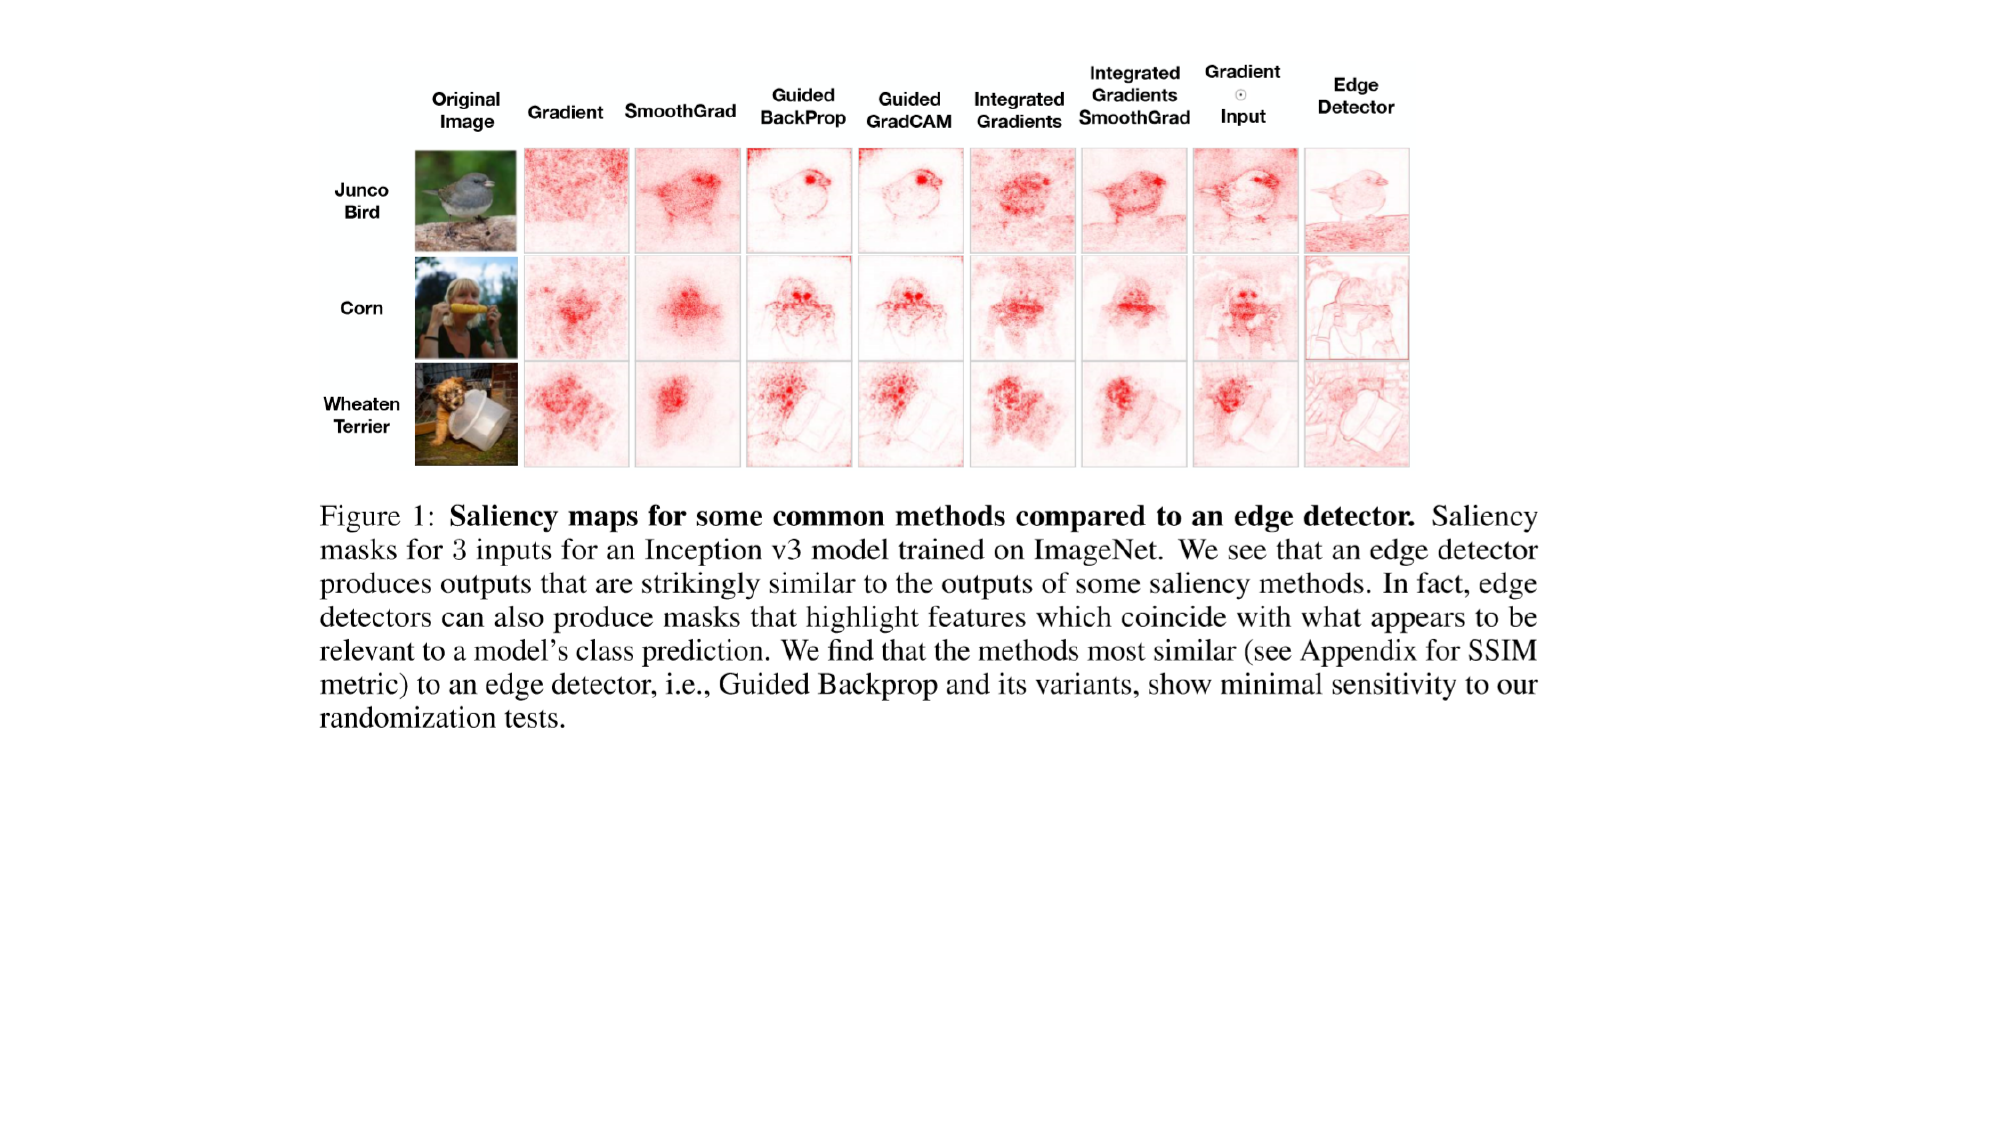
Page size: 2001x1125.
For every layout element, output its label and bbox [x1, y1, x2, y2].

list [309, 59, 1561, 737]
